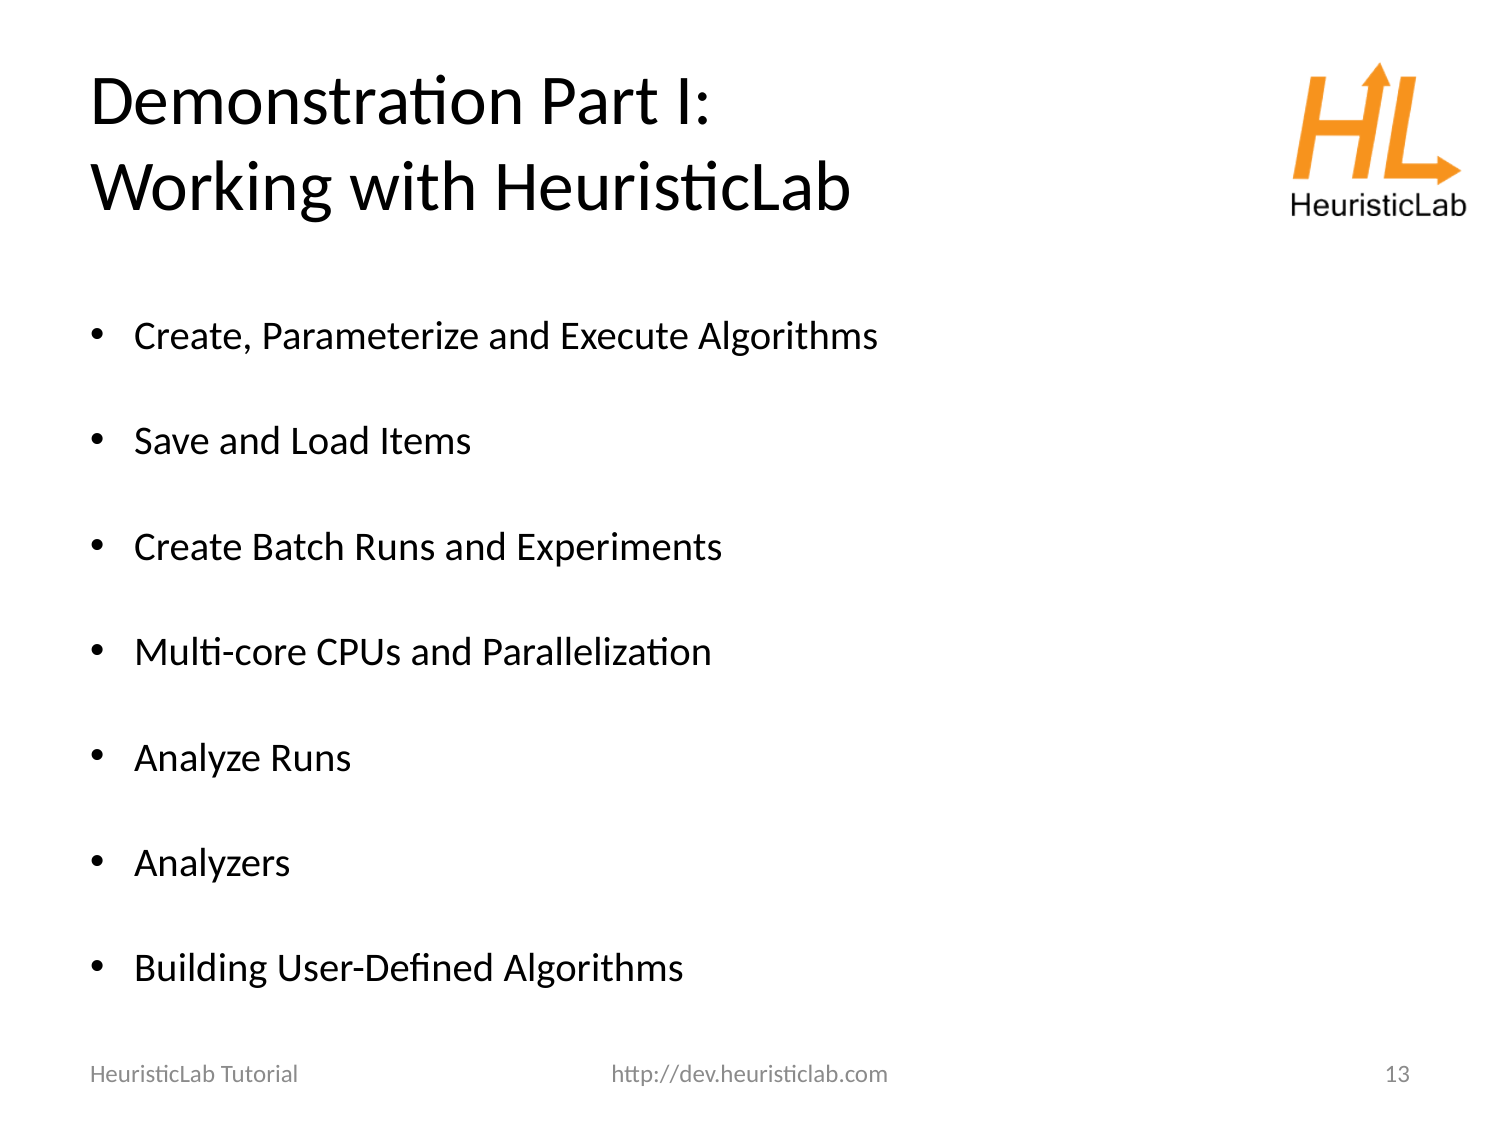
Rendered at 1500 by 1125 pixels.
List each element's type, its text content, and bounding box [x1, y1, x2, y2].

slide_number HeuristicLab Tutorial [75, 1042, 425, 1103]
title Demonstration Part I: Working with HeuristicLab [75, 45, 1282, 233]
slide_number 13 [1074, 1042, 1425, 1103]
picture [1281, 27, 1474, 244]
footer http://dev.heuristiclab.com [512, 1042, 988, 1103]
list Create, Parameterize and Execute Algorithms Save and Load Items Create Batch Runs and Experiments Multi-core CPUs and Parallelization Analyze Runs Analyzers Building User-Defined Algorithms [75, 262, 1425, 1005]
